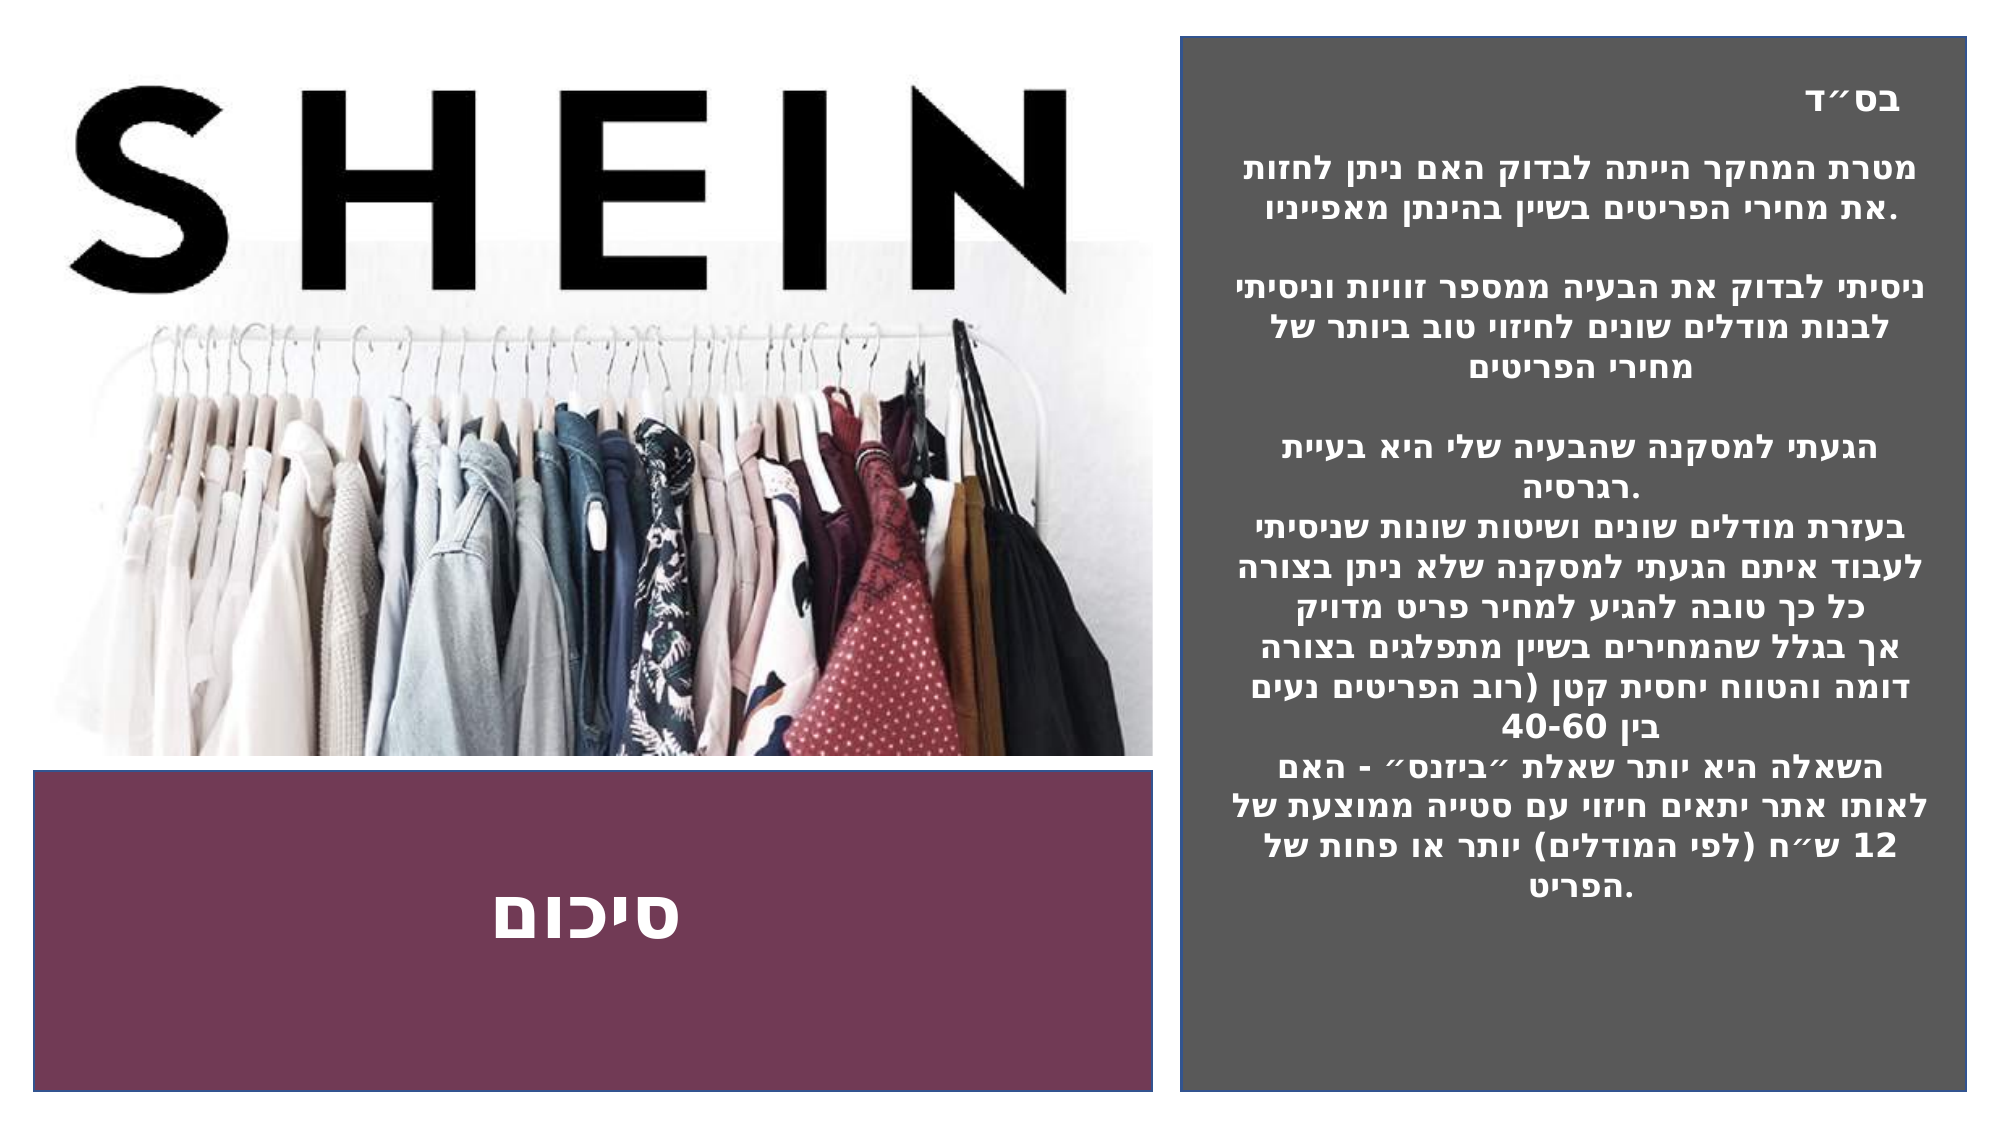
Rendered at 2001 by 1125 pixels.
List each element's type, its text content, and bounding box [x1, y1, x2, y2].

text_box סיכום [474, 856, 698, 961]
picture [34, 36, 1153, 756]
text_box [33, 770, 1153, 1092]
text_box בס״ד [1153, 66, 1916, 126]
text_box [1180, 36, 1967, 1092]
text_box מטרת המחקר הייתה לבדוק האם ניתן לחזות את מחירי הפריטים בשיין בהינתן מאפייניו. ניסיתי לבדוק את הבעיה ממספר זוויות וניסיתי לבנות מודלים שונים לחיזוי טוב ביותר של מחירי הפריטים הגעתי למסקנה שהבעיה שלי היא בעיית רגרסיה. בעזרת מודלים שונים ושיטות שונות שניסיתי לעבוד איתם הגעתי למסקנה שלא ניתן בצורה כל כך טובה להגיע למחיר פריט מדויק אך בגלל שהמחירים בשיין מתפלגים בצורה דומה והטווח יחסית קטן (רוב הפריטים נעים בין 40-60 השאלה היא יותר שאלת ״ביזנס״ - האם לאותו אתר יתאים חיזוי עם סטייה ממוצעת של 12 ש״ח (לפי המודלים) יותר או פחות של הפריט. [1214, 138, 1948, 912]
